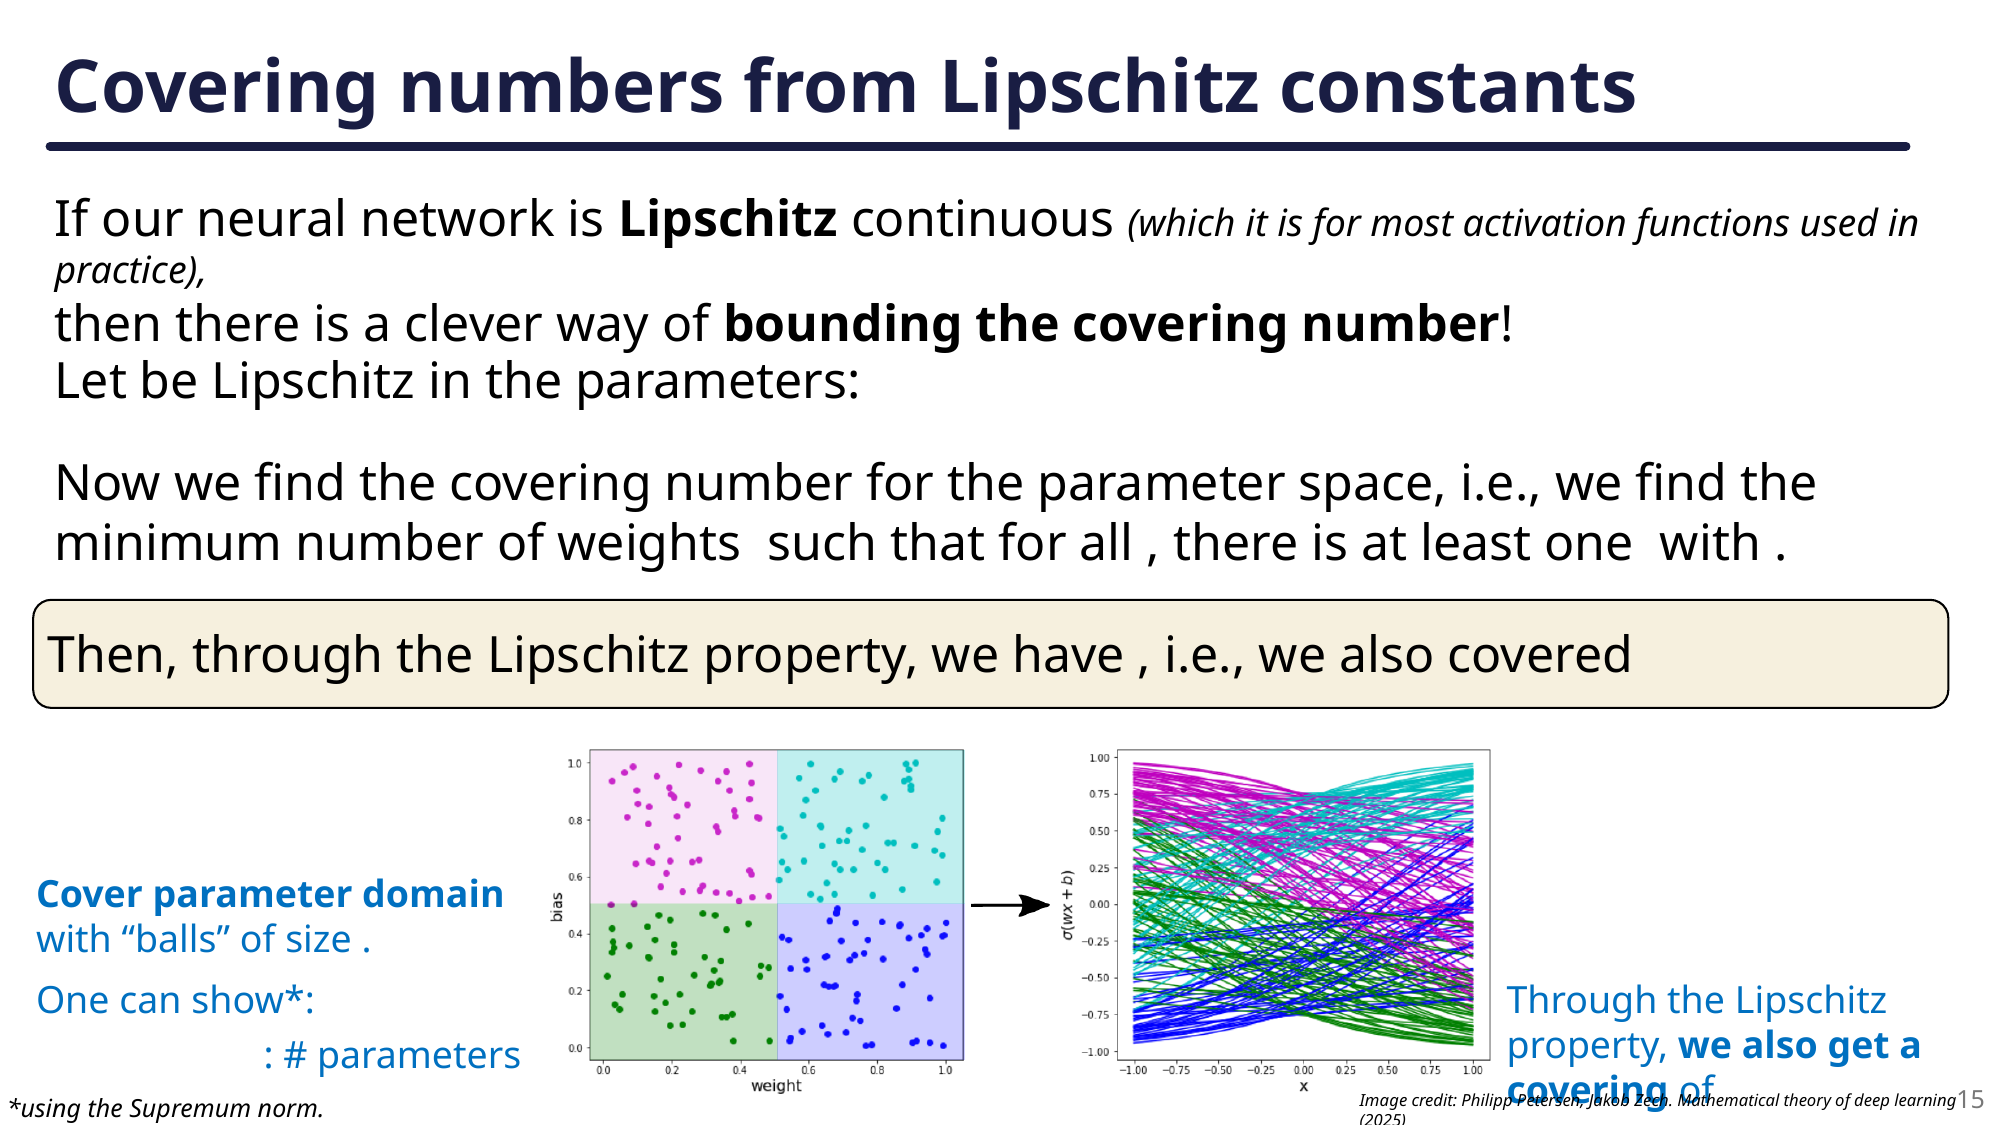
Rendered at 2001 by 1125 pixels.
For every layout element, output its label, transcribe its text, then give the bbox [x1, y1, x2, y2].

text_box Image credit: Philipp Petersen, Jakob Zech. Mathematical theory of deep learning (2025) [1344, 1082, 2000, 1125]
slide_number 15 [1550, 1070, 2000, 1082]
text_box *using the Supremum norm. [0, 1084, 648, 1125]
text_box [32, 598, 1950, 709]
picture [542, 733, 1515, 1120]
title Covering numbers from Lipschitz constants [39, 0, 1896, 178]
text_box If our neural network is Lipschitz continuous (which it is for most activation functions used in practice), then there is a clever way of bounding the covering number! [39, 178, 1974, 359]
